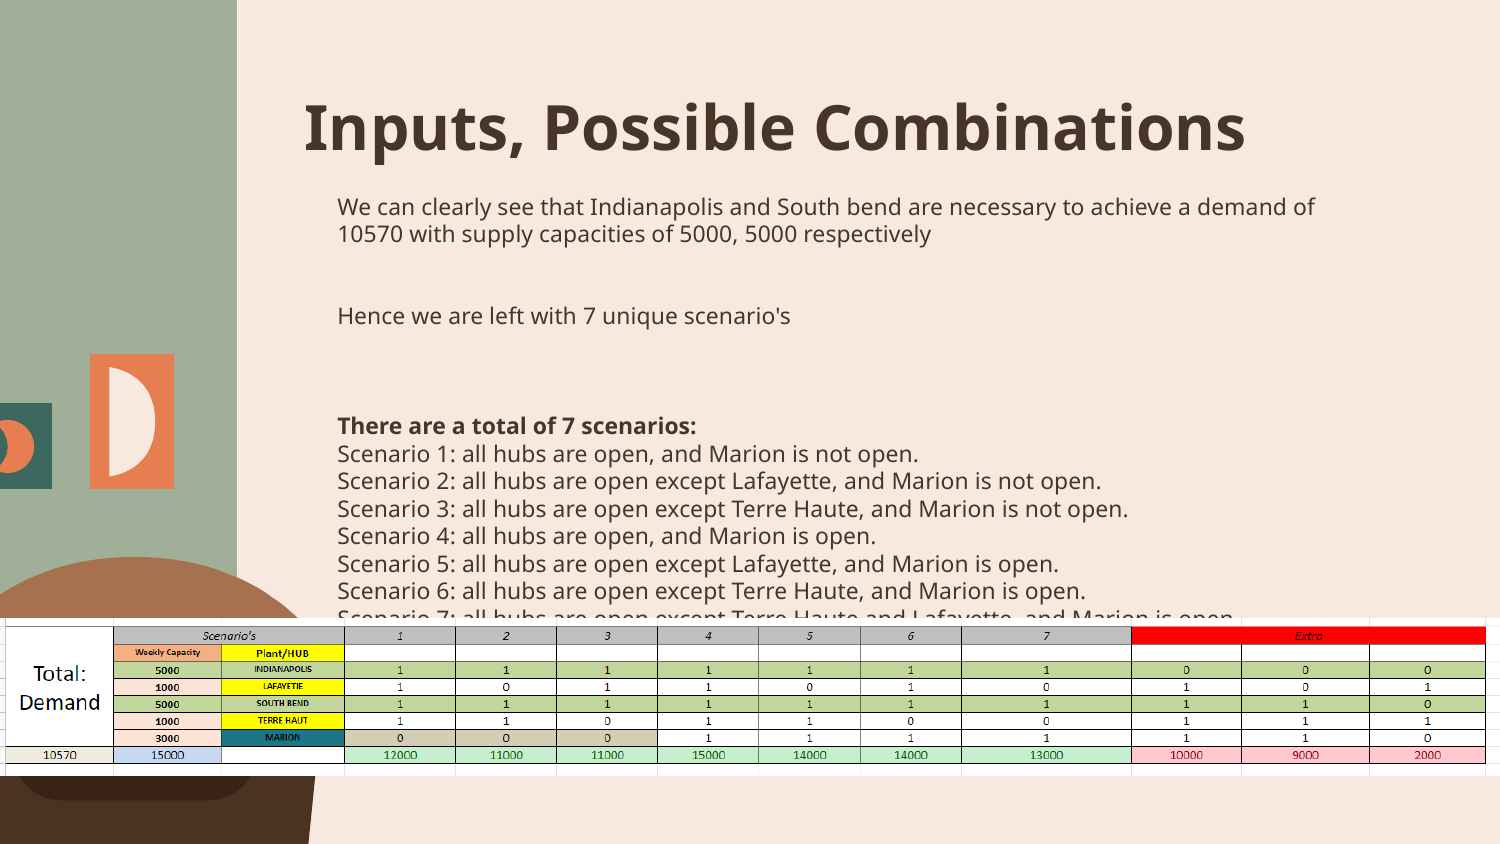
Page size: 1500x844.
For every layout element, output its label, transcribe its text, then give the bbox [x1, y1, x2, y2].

picture [0, 618, 1500, 777]
list We can clearly see that Indianapolis and South bend are necessary to achieve a demand of 10570 with supply capacities of 5000, 5000 respectively Hence we are left with 7 unique scenario's There are a total of 7 scenarios: Scenario 1: all hubs are open, and Marion is not open. Scenario 2: all hubs are open except Lafayette, and Marion is not open. Scenario 3: all hubs are open except Terre Haute, and Marion is not open. Scenario 4: all hubs are open, and Marion is open. Scenario 5: all hubs are open except Lafayette, and Marion is open. Scenario 6: all hubs are open except Terre Haute, and Marion is open. Scenario 7: all hubs are open except Terre Haute and Lafayette, and Marion is open. [322, 177, 1378, 616]
title Inputs, Possible Combinations [289, 72, 1449, 167]
